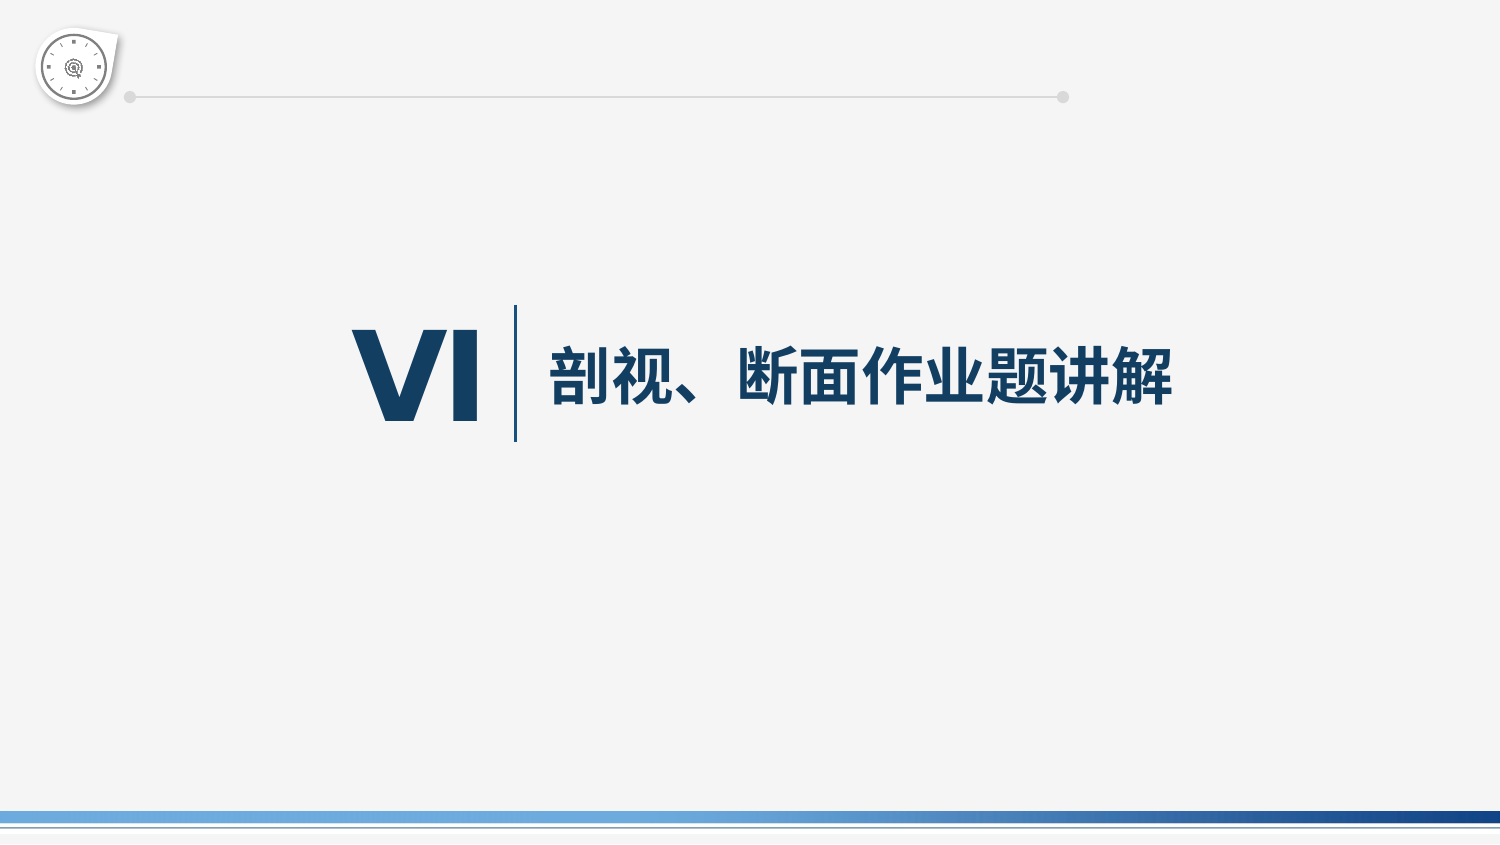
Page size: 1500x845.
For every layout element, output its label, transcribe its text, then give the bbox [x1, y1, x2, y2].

text_box 剖视、断面作业题讲解 [534, 329, 1189, 420]
picture [0, 811, 1500, 834]
picture [60, 55, 87, 81]
text_box Ⅵ [306, 300, 535, 442]
